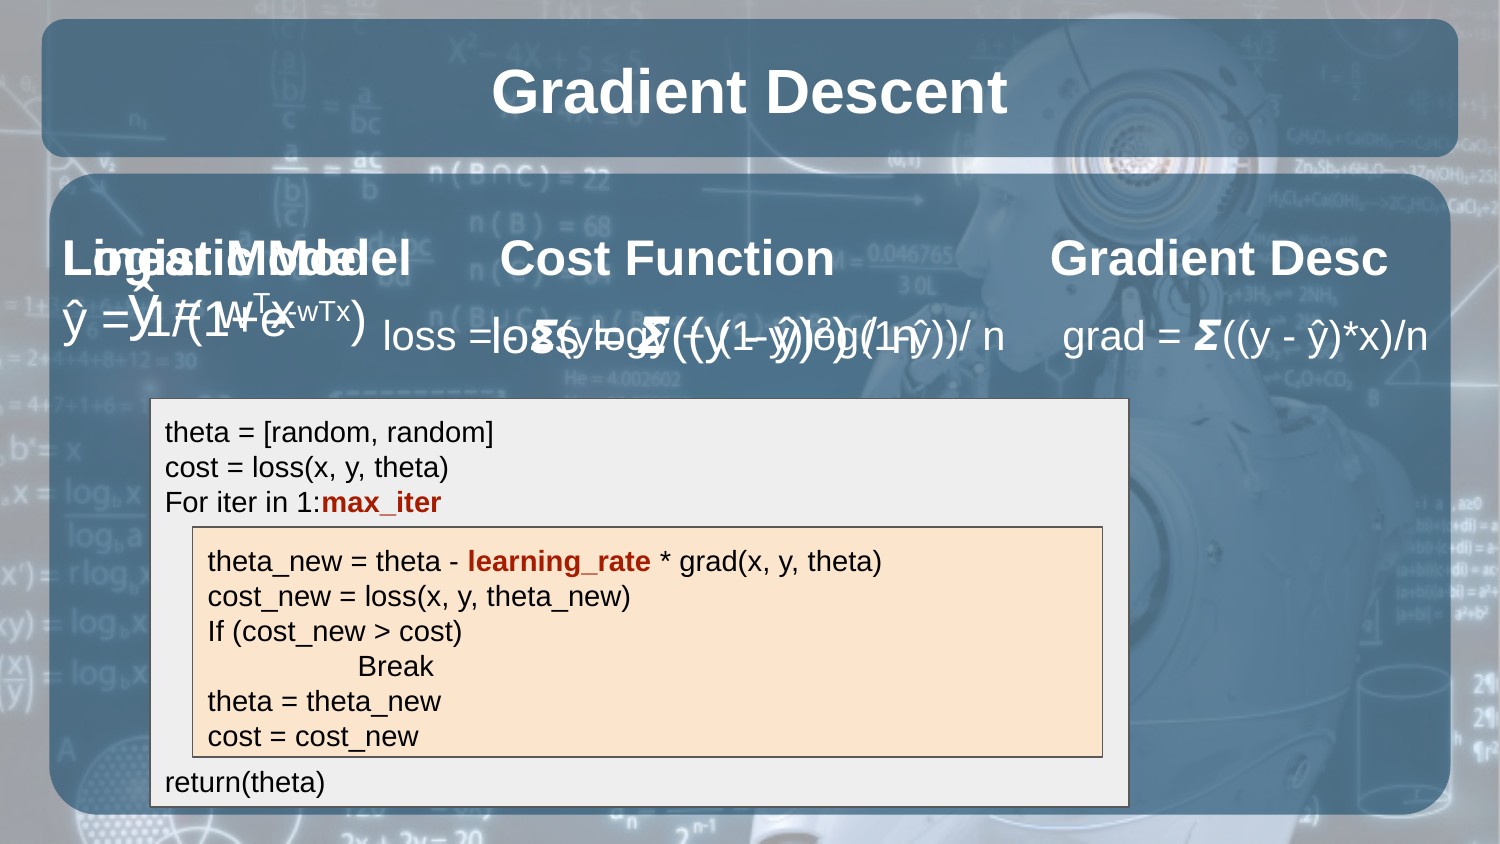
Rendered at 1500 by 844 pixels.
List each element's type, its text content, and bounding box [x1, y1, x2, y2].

text_box Linear Model [47, 215, 487, 296]
text_box loss = - 𝞢(ylogŷ + (1-y)log(1-ŷ))/ n [400, 293, 1036, 374]
picture [0, 0, 1500, 844]
text_box theta_new = theta - learning_rate * grad(x, y, theta) cost_new = loss(x, y, theta_new) If (cost_new > cost) Break theta = theta_new cost = cost_new [192, 527, 1103, 758]
text_box grad = 𝞢((y - ŷ)*x)/n [1047, 293, 1500, 374]
text_box Gradient Desc [1034, 215, 1474, 296]
text_box ŷ = 1/(1+e-wTx) [47, 296, 400, 400]
text_box Cost Function [487, 215, 924, 293]
text_box theta = [random, random] cost = loss(x, y, theta) For iter in 1:max_iter return(theta) [149, 398, 1130, 808]
title Gradient Descent [49, 43, 1451, 134]
